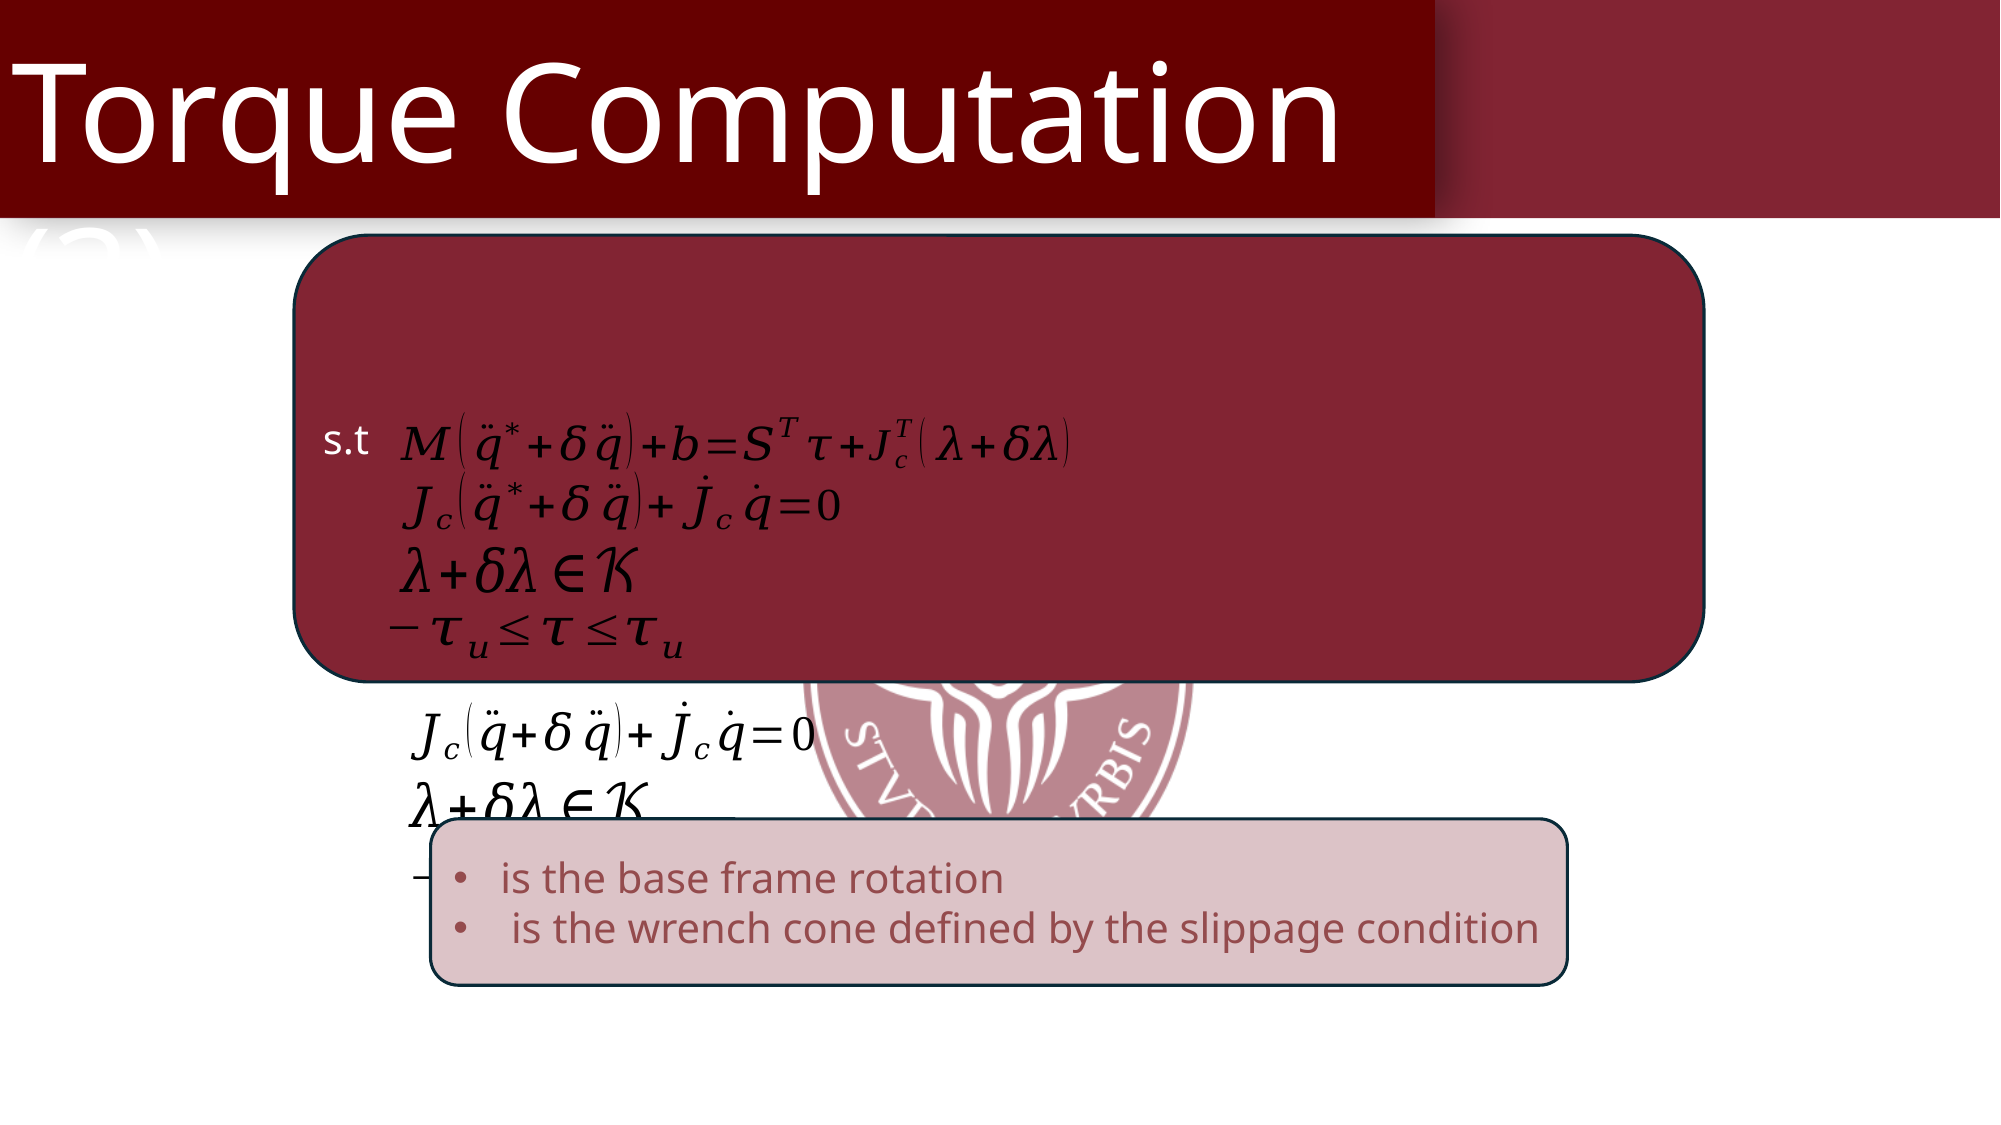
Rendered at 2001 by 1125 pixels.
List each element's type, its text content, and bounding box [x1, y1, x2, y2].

text_box [1474, 0, 2000, 220]
text_box [0, 0, 1436, 219]
picture [803, 683, 1197, 902]
text_box Torque Computation (3) [0, 17, 1435, 363]
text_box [293, 234, 1705, 683]
